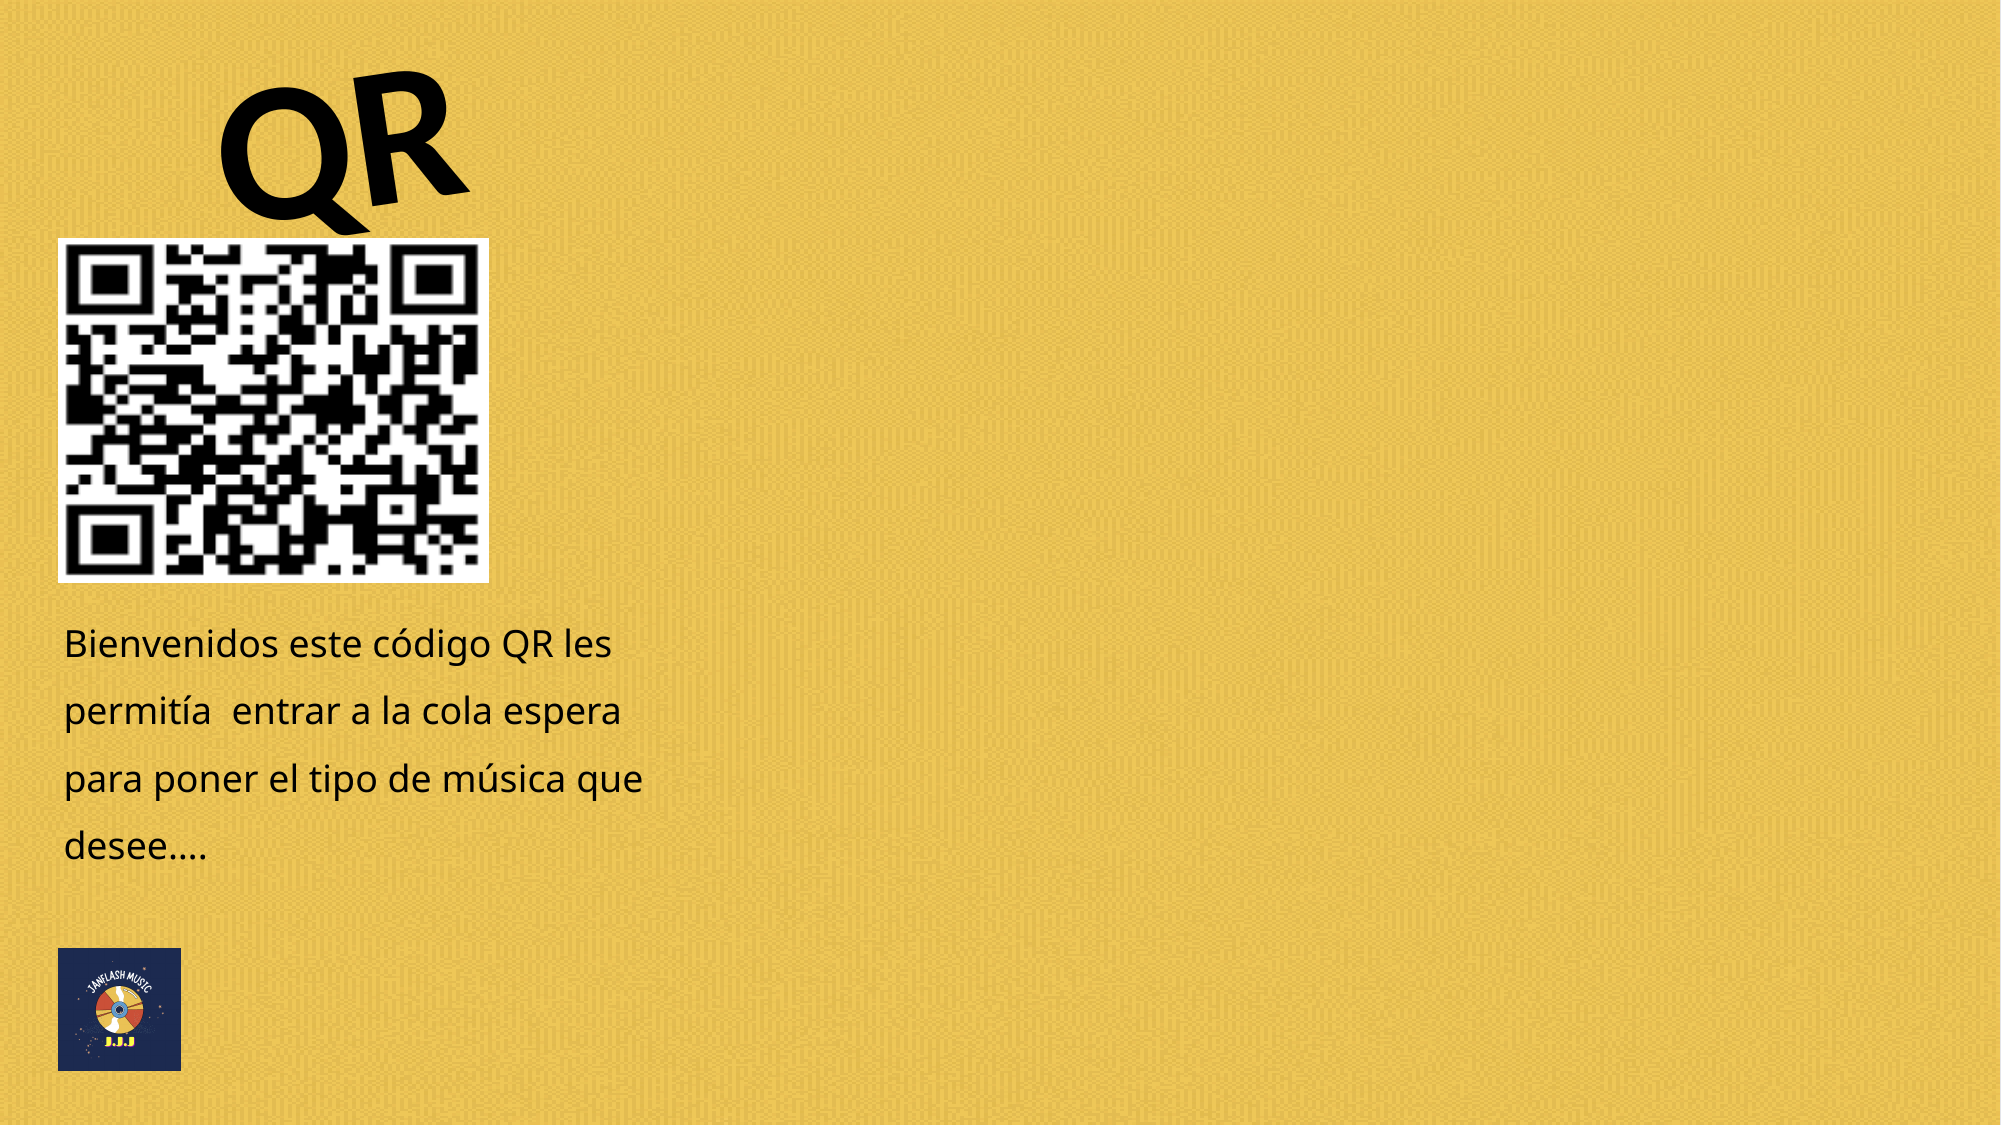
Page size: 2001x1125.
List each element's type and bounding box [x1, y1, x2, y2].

picture [58, 948, 181, 1072]
text_box [0, 0, 2000, 1125]
picture [58, 238, 489, 583]
